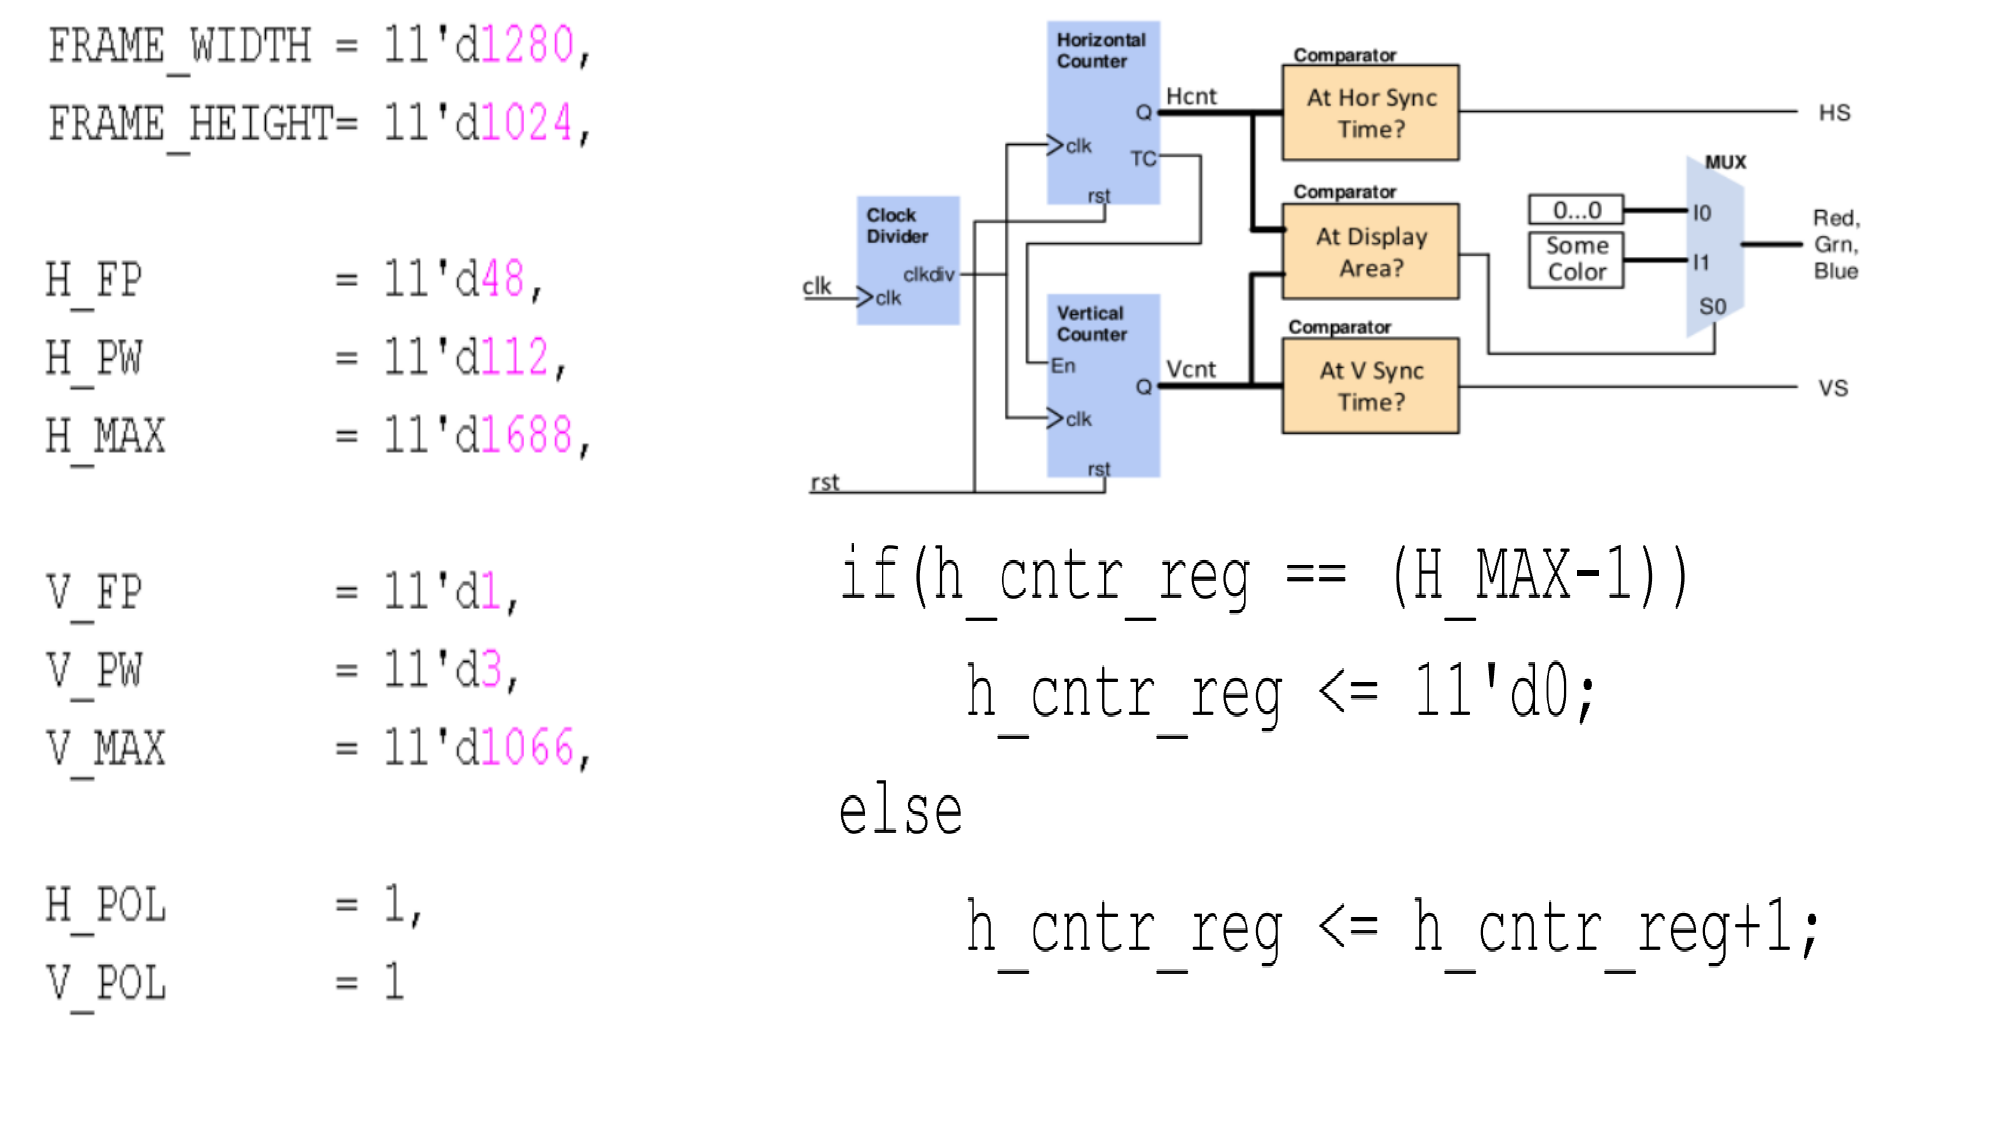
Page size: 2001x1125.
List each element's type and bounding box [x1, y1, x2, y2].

picture [8, 11, 675, 1034]
picture [733, 0, 1940, 1059]
